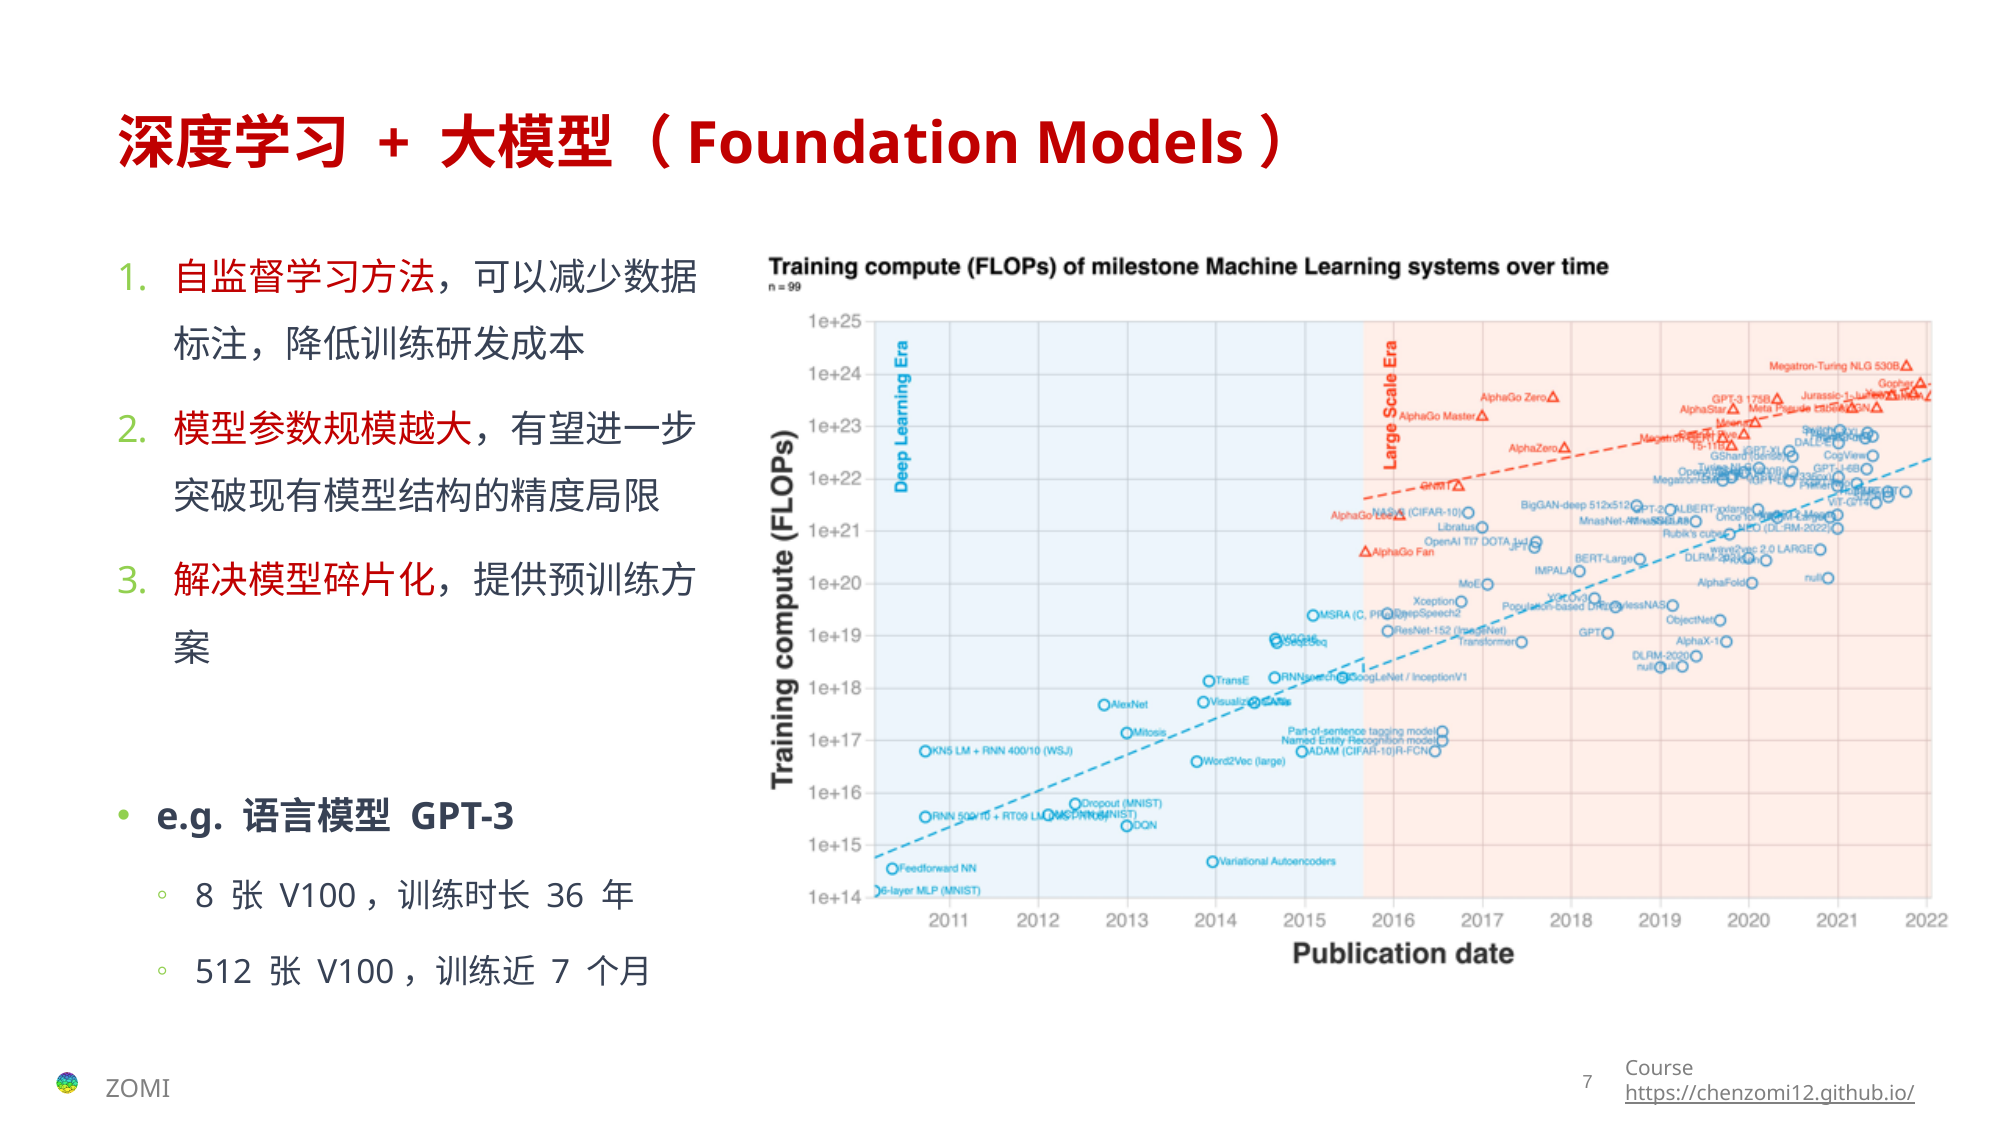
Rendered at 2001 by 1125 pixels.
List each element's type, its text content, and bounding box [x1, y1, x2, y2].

title 深度学习 + 大模型（Foundation Models） [102, 91, 1901, 189]
list 自监督学习方法，可以减少数据标注，降低训练研发成本 模型参数规模越大，有望进一步突破现有模型结构的精度局限 解决模型碎片化，提供预训练方案 e.g. 语言模型 GPT-3 8 张 V100，训练时长 36 年 512 张 V100，训练近 7 个月 [102, 223, 717, 1043]
picture [57, 1073, 77, 1093]
picture [752, 243, 1972, 977]
